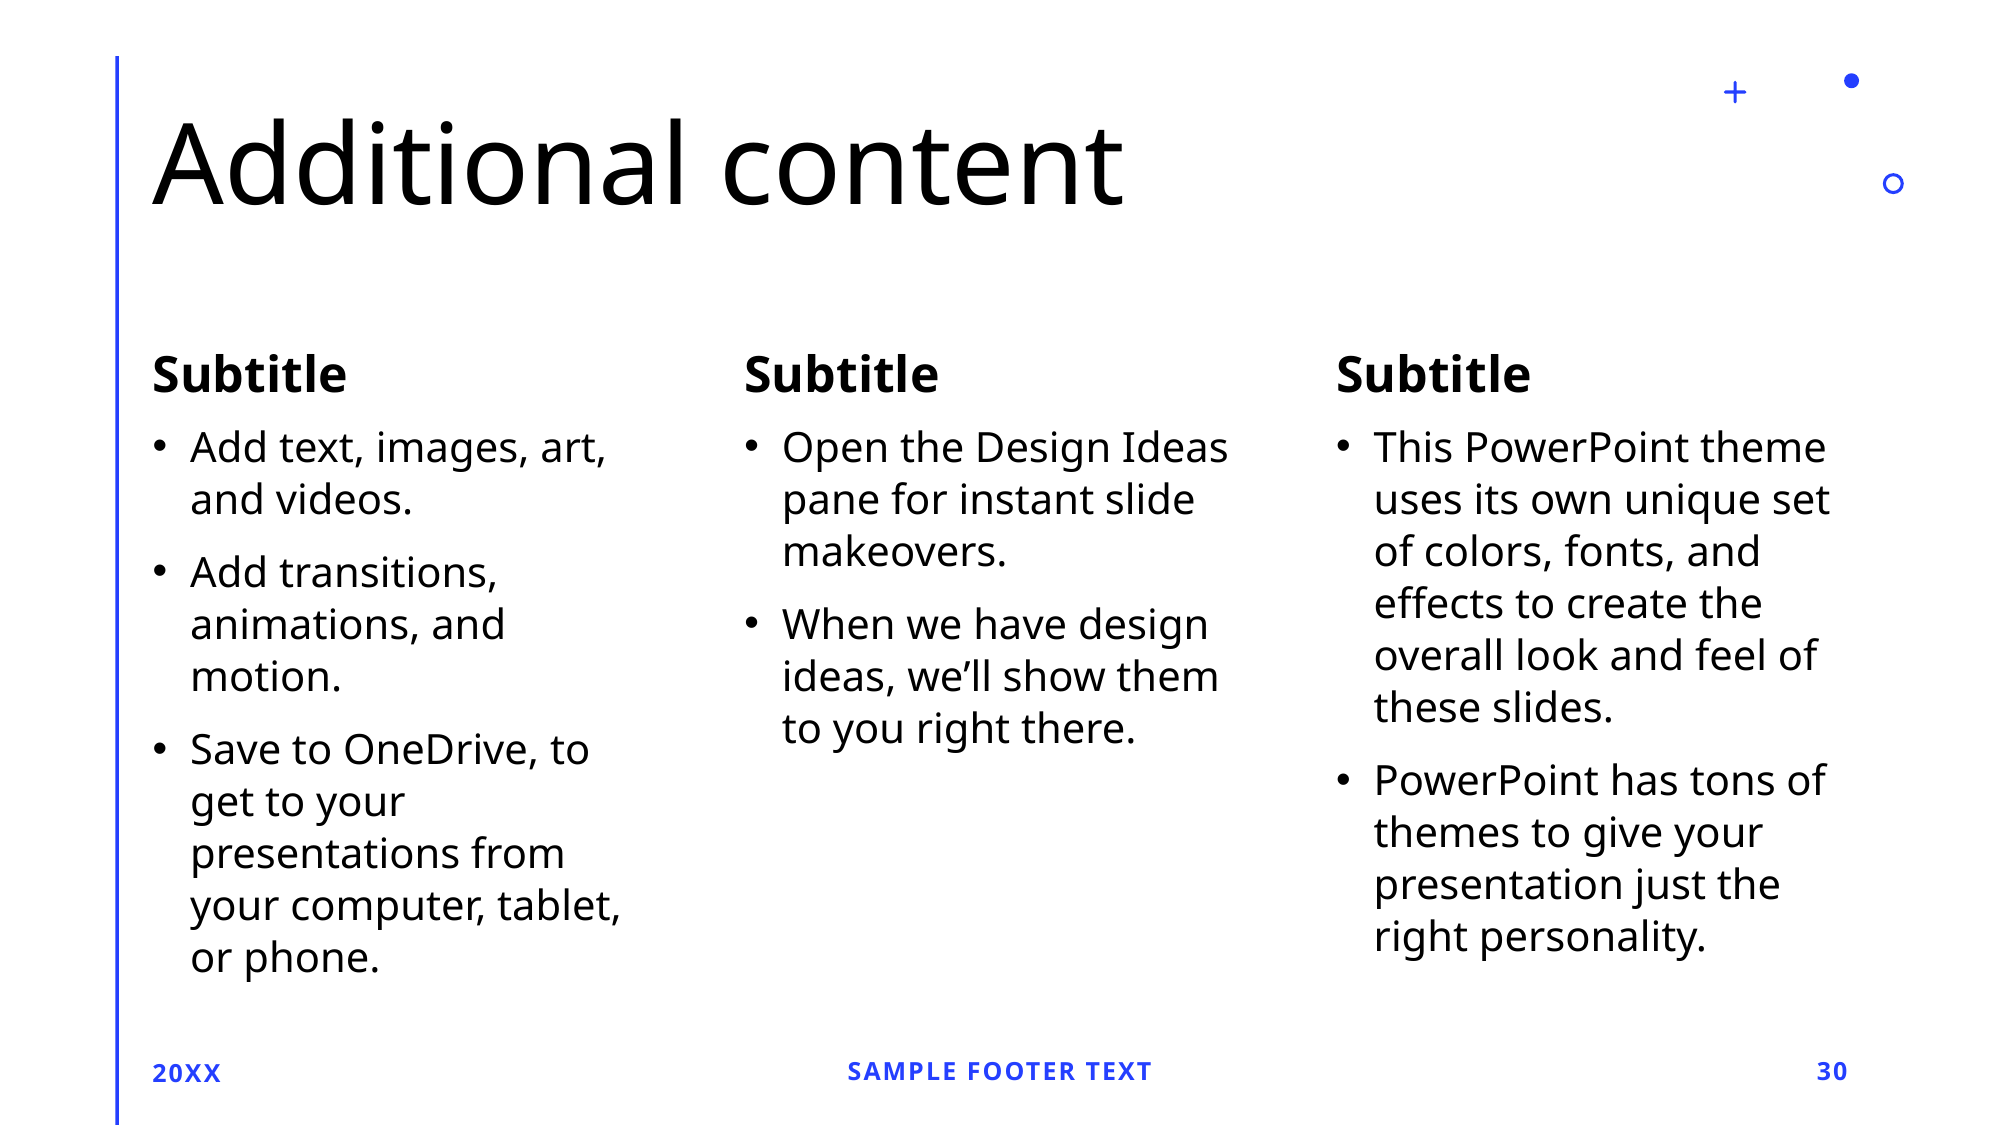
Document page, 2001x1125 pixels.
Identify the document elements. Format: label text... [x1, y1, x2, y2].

list Subtitle [1321, 275, 1863, 410]
list Open the Design Ideas pane for instant slide makeovers. When we have design ideas, we’ll show them to you right there. [729, 410, 1271, 1016]
title Additional content [137, 59, 1863, 278]
list This PowerPoint theme uses its own unique set of colors, fonts, and effects to create the overall look and feel of these slides. PowerPoint has tons of themes to give your presentation just the right personality. [1321, 410, 1863, 1016]
list Subtitle [729, 275, 1271, 410]
slide_number 20xx [137, 1042, 588, 1103]
list Add text, images, art, and videos. Add transitions, animations, and motion. Save to OneDrive, to get to your presentations from your computer, tablet, or phone. [137, 410, 677, 1016]
list Subtitle [137, 275, 677, 410]
slide_number 30 [1412, 1042, 1863, 1103]
footer Sample footer text [662, 1042, 1338, 1103]
